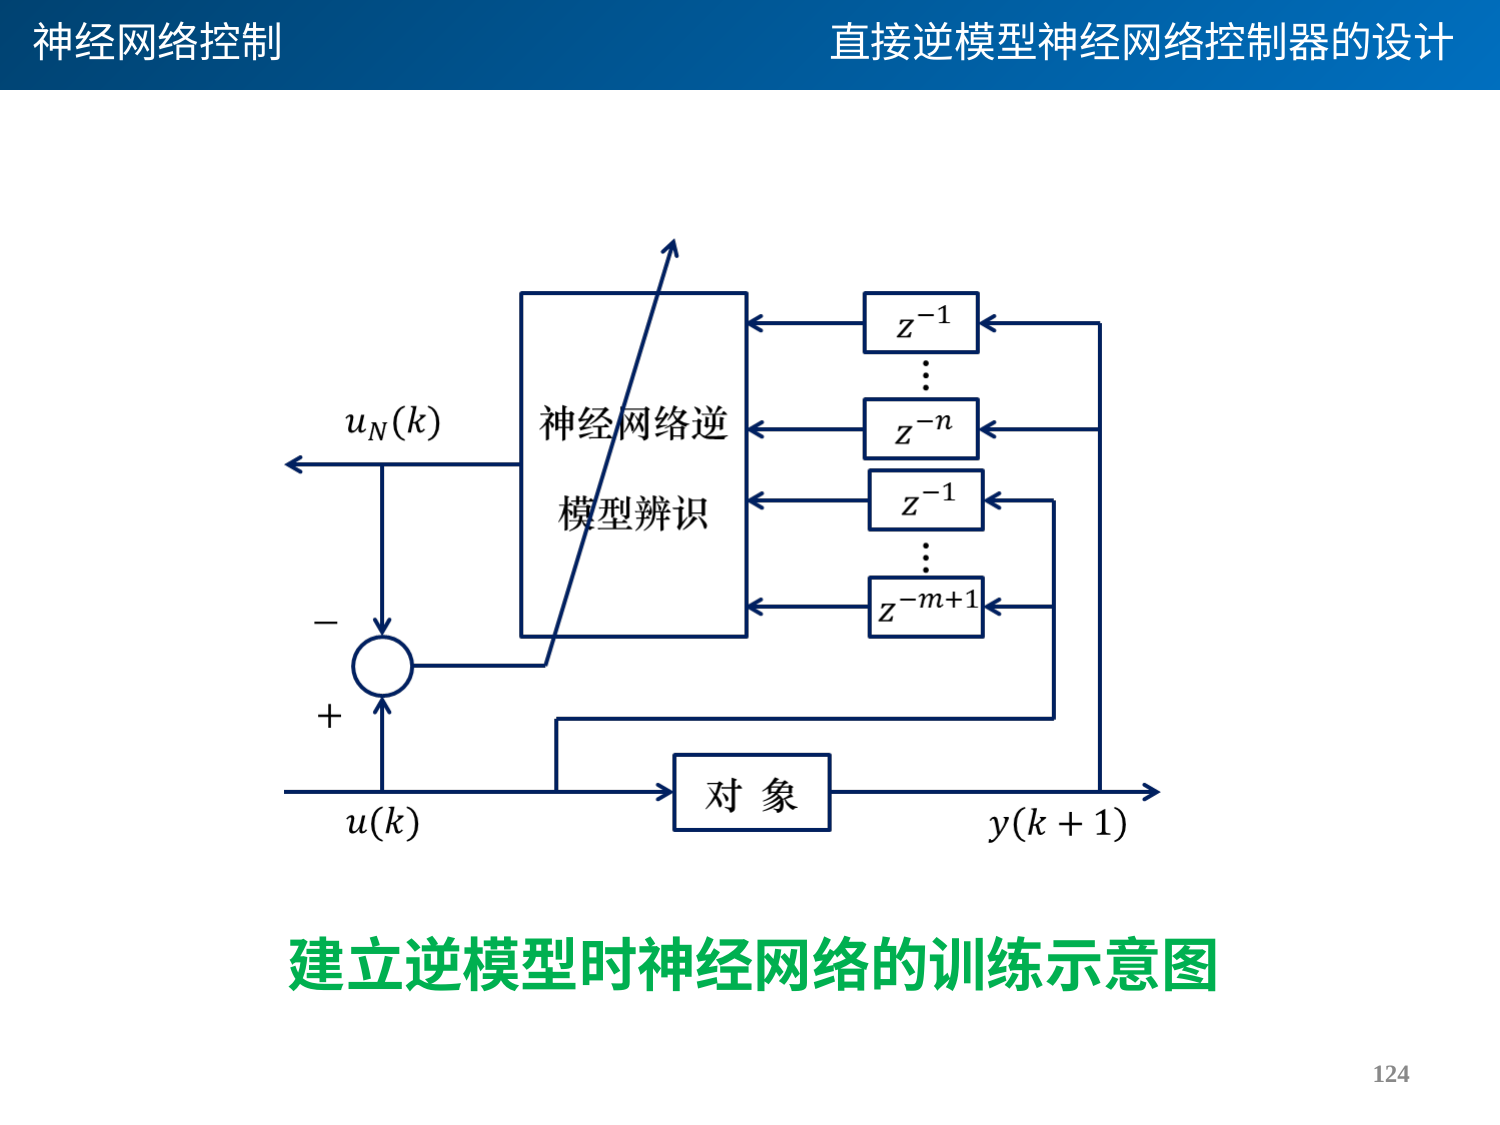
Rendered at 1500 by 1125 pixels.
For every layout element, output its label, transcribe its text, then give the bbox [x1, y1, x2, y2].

text_box 建立逆模型时神经网络的训练示意图 [273, 921, 1235, 1076]
list 直接逆模型神经网络控制器的设计 [809, 8, 1471, 80]
picture [265, 219, 1179, 860]
slide_number 124 [1074, 1042, 1425, 1103]
list 神经网络控制 [17, 8, 313, 80]
